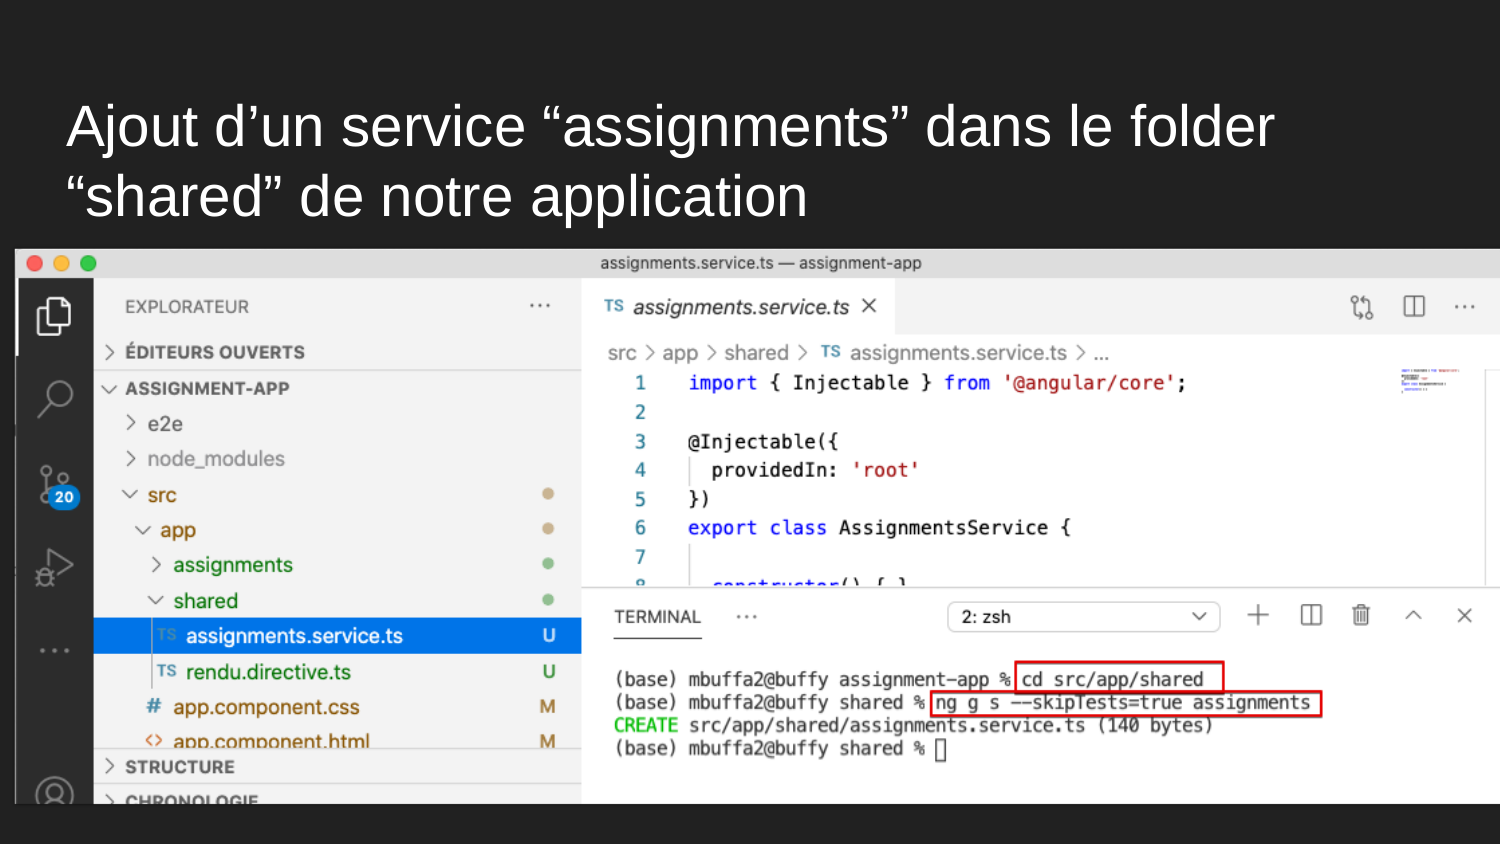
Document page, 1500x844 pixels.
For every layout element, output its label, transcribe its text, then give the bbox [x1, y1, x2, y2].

picture [7, 241, 1500, 811]
title Ajout d’un service “assignments” dans le folder “shared” de notre application [51, 72, 1449, 236]
